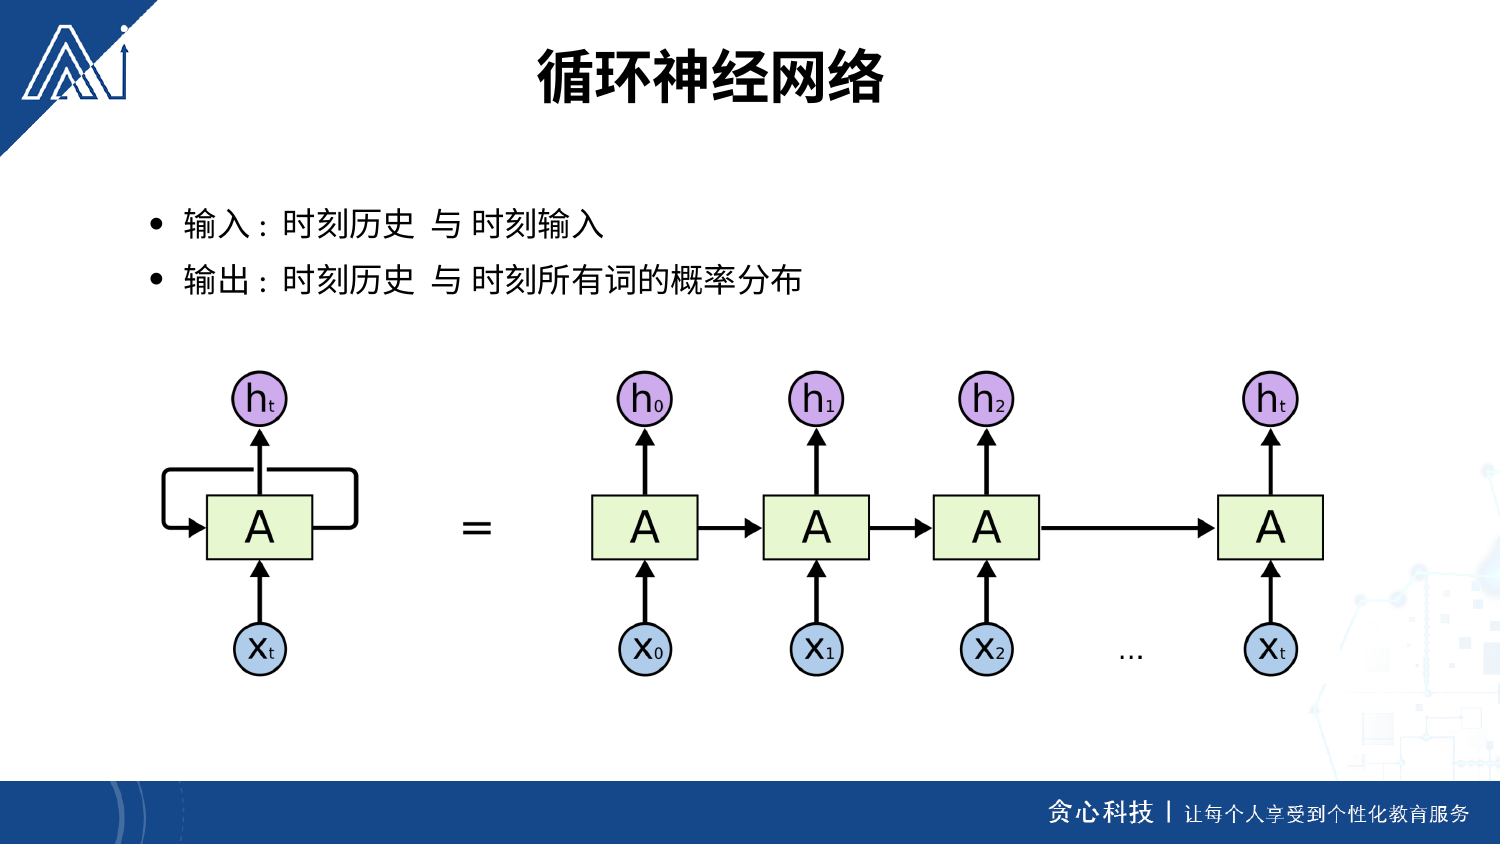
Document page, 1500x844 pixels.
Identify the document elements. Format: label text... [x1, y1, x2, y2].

text_box 循环神经网络 [212, 0, 1210, 151]
picture [0, 0, 1500, 844]
